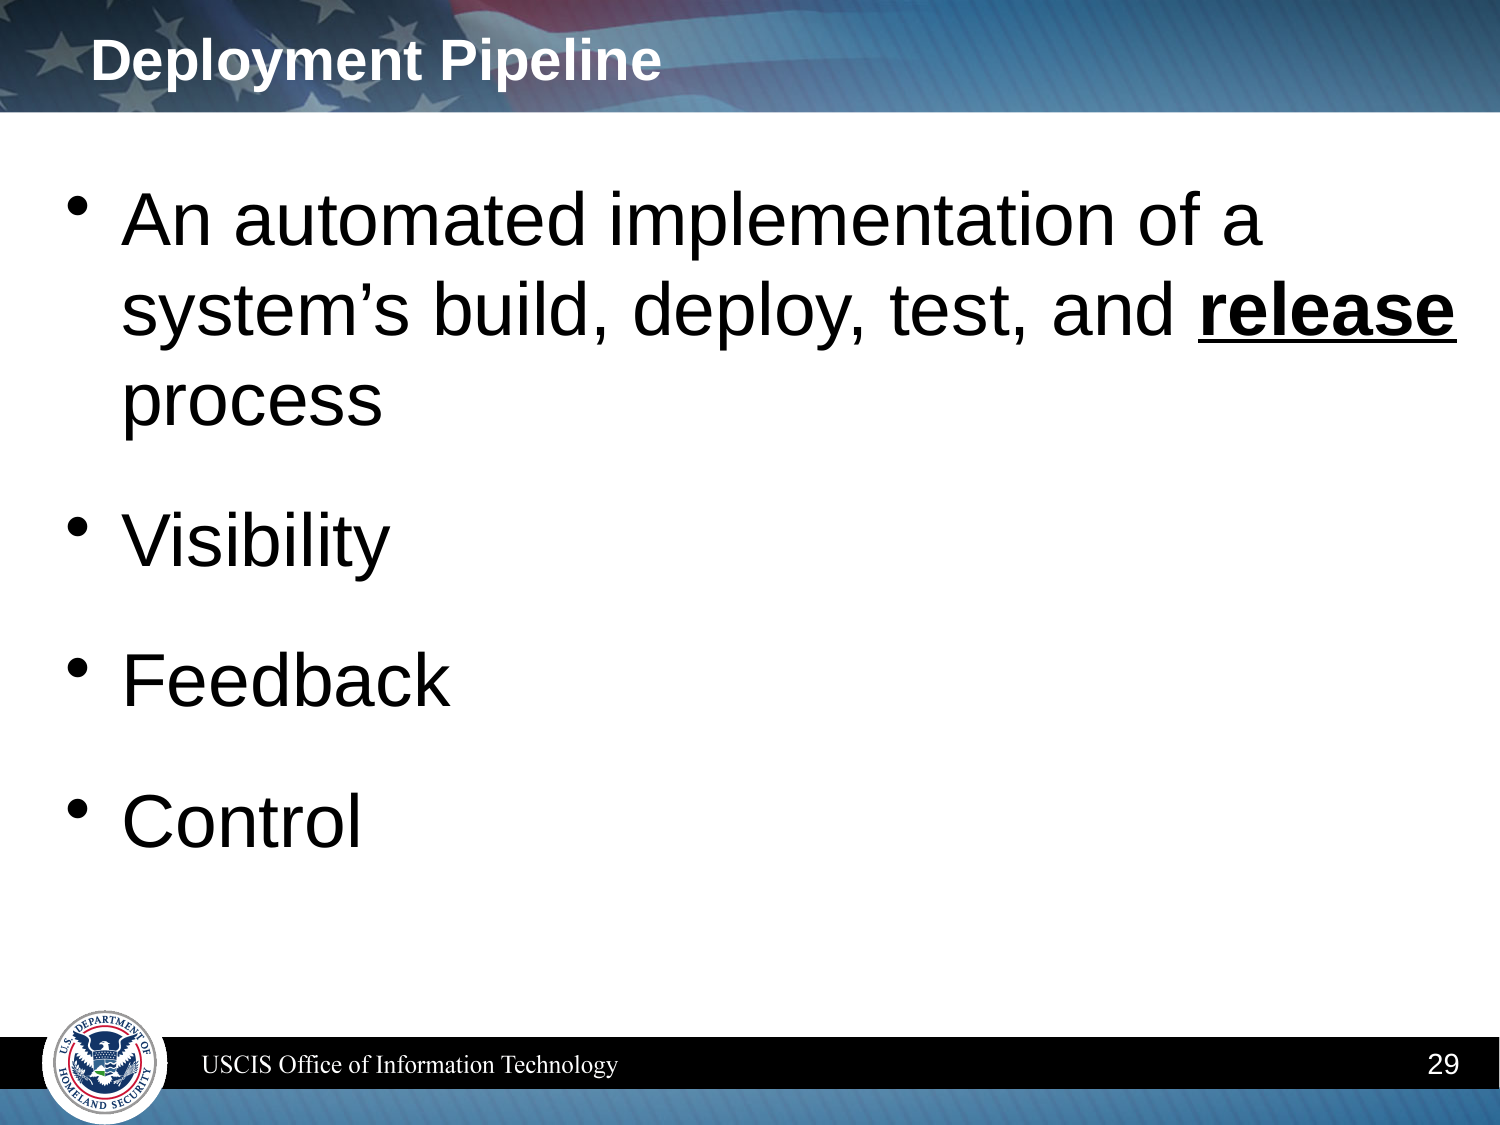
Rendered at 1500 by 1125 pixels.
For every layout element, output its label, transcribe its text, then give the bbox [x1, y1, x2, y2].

title Deployment Pipeline [75, 0, 1425, 101]
slide_number 29 [1227, 1037, 1475, 1090]
list An automated implementation of a system’s build, deploy, test, and release process Visibility Feedback Control [50, 162, 1475, 975]
picture [0, 1000, 1500, 1125]
picture [0, 0, 1500, 112]
